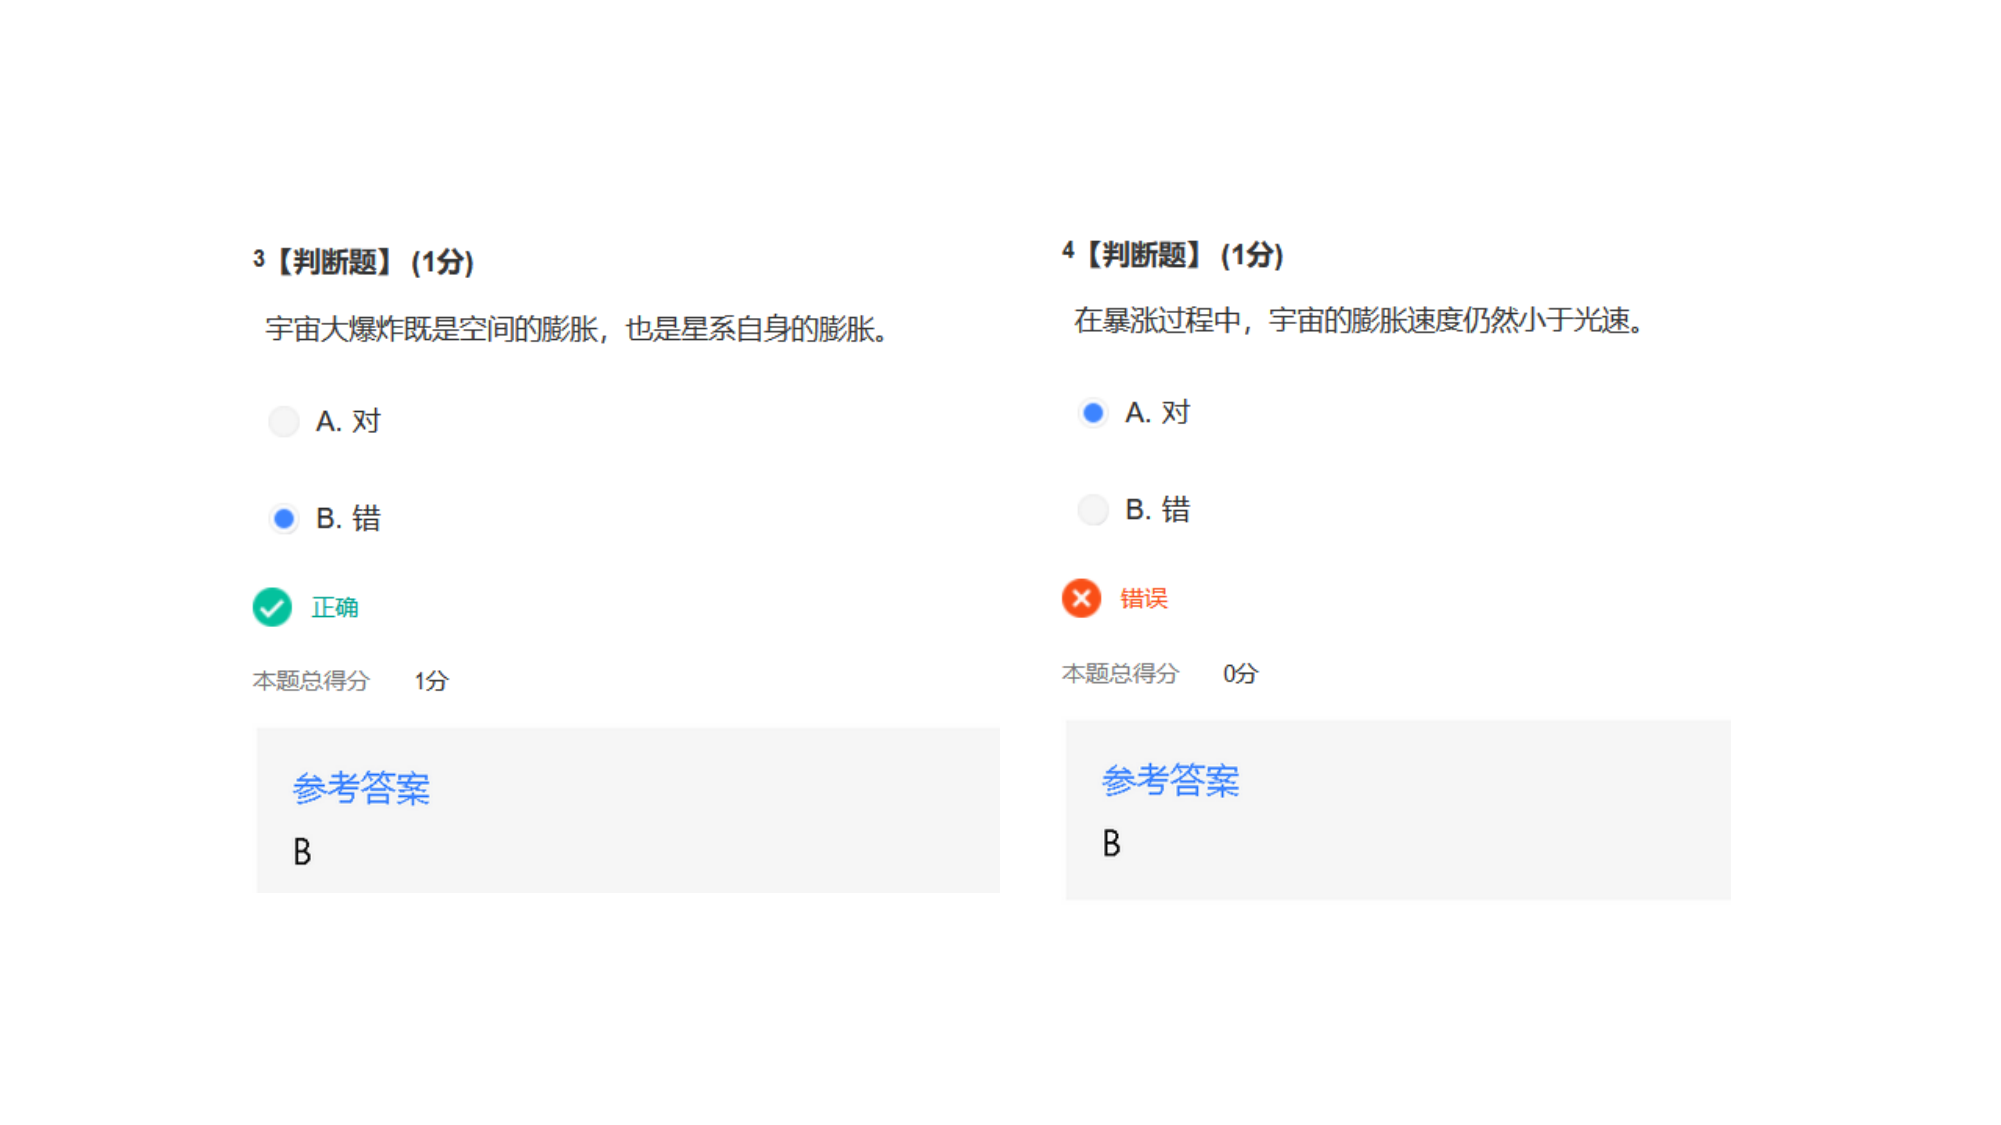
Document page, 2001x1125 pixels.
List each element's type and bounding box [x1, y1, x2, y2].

picture [1031, 216, 1731, 909]
picture [224, 231, 1000, 893]
